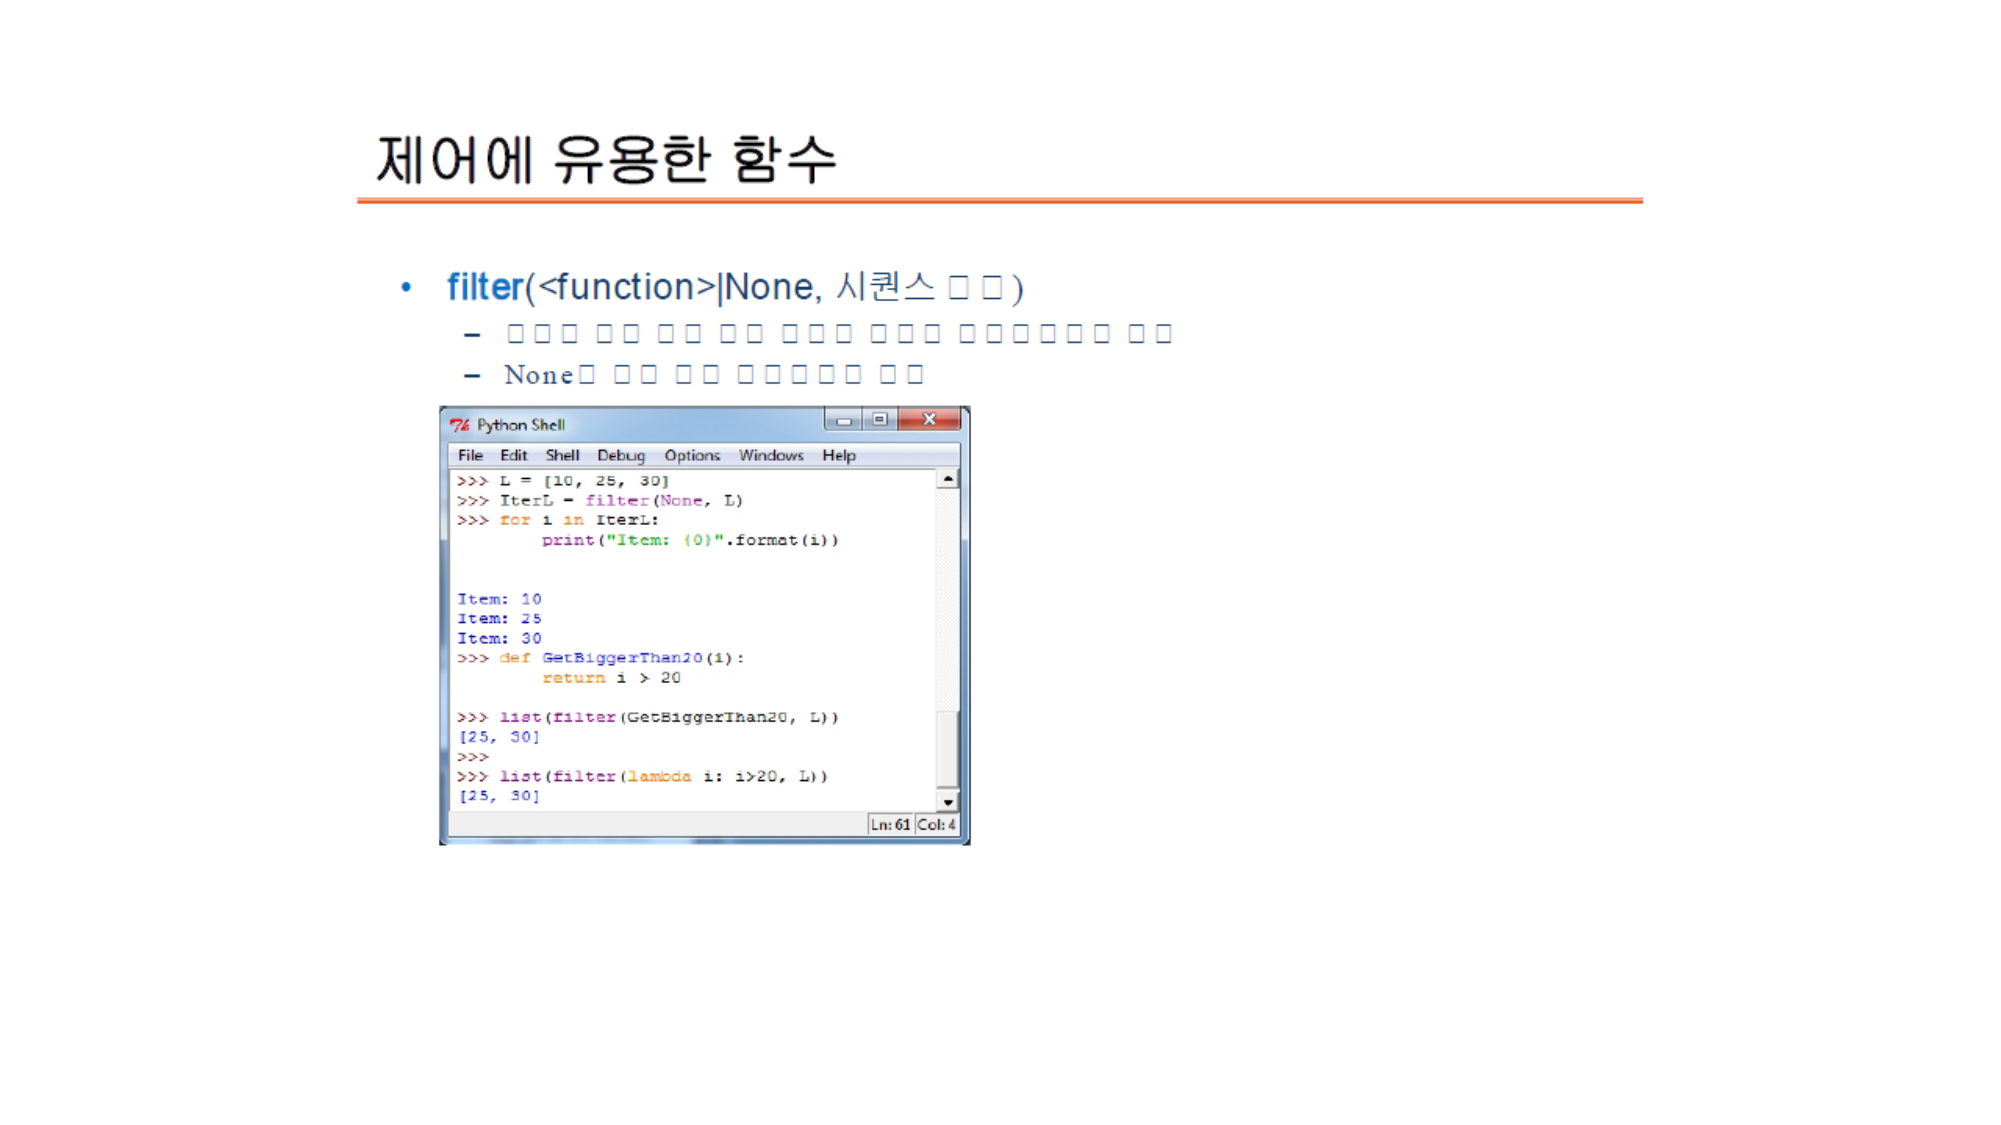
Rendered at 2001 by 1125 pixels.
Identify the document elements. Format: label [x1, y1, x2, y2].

picture [305, 107, 1695, 1018]
